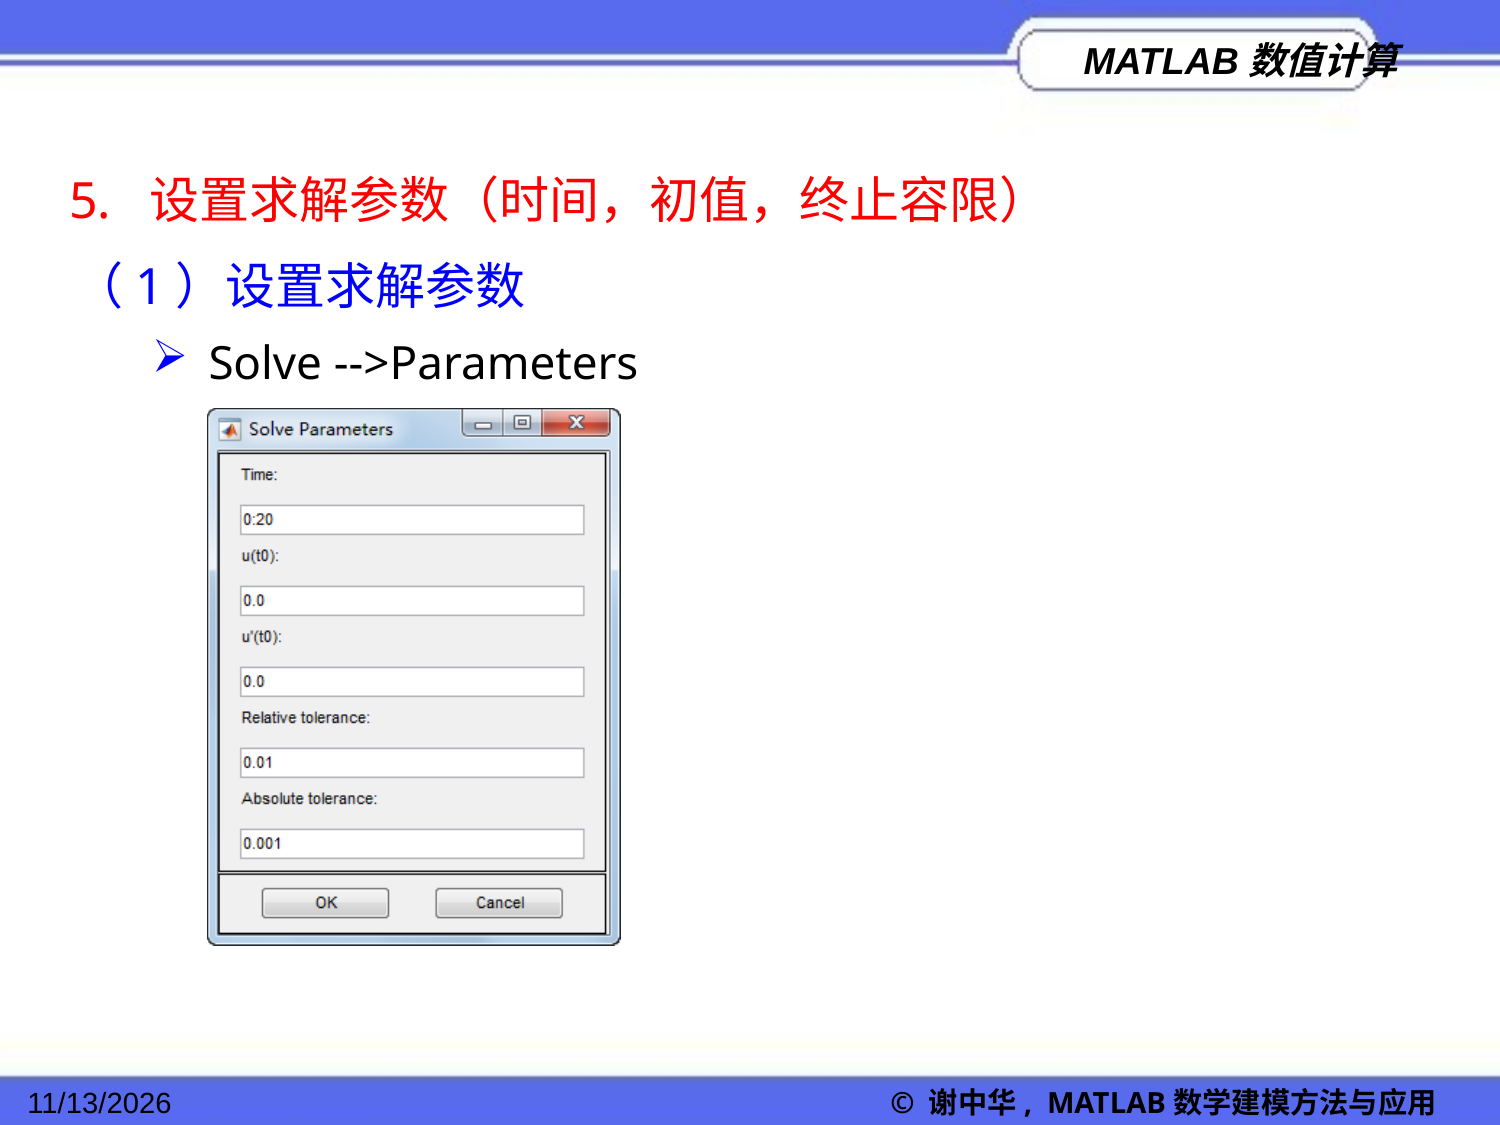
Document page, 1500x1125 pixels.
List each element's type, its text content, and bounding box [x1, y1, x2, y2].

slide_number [12, 1079, 363, 1123]
footer © 谢中华, MATLAB数学建模方法与应用 [844, 1079, 1483, 1123]
picture [0, 0, 1500, 1125]
text_box 5. 设置求解参数（时间，初值，终止容限） [54, 160, 1282, 236]
text_box （1）设置求解参数 [58, 247, 1300, 323]
text_box Solve -->Parameters [137, 326, 1365, 396]
